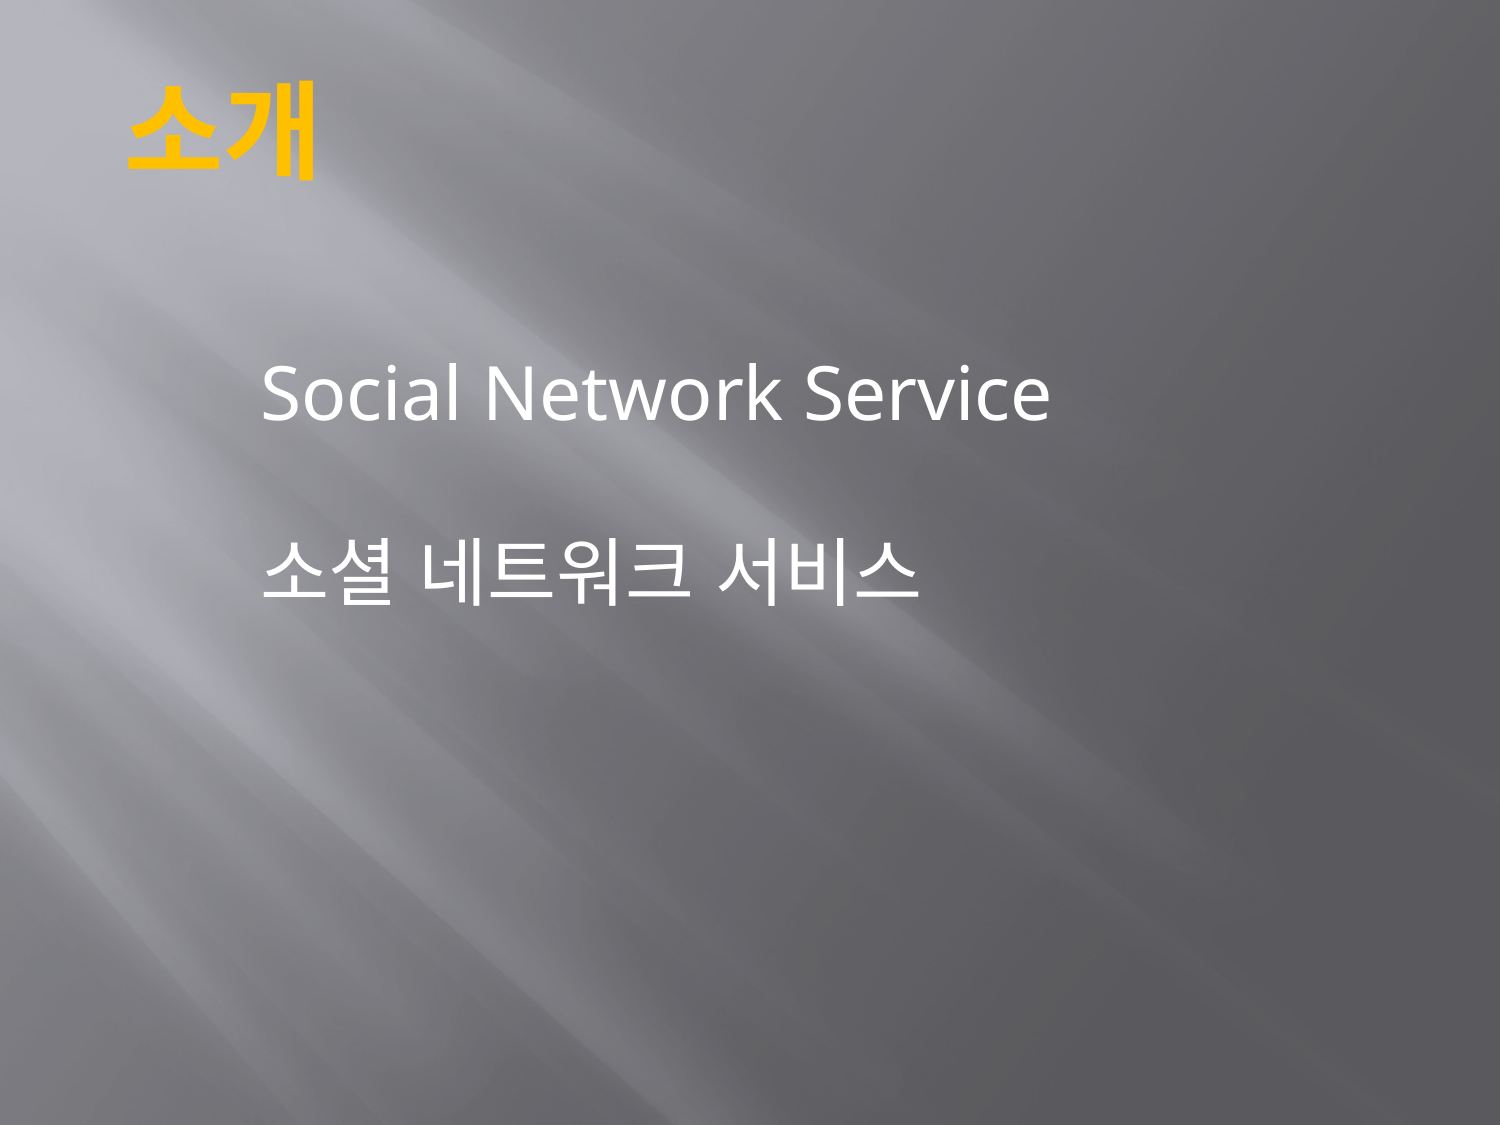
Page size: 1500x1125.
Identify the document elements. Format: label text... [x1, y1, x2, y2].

text_box 소개 [53, 54, 368, 202]
text_box Social Network Service 소셜 네트워크 서비스 [245, 338, 1069, 623]
